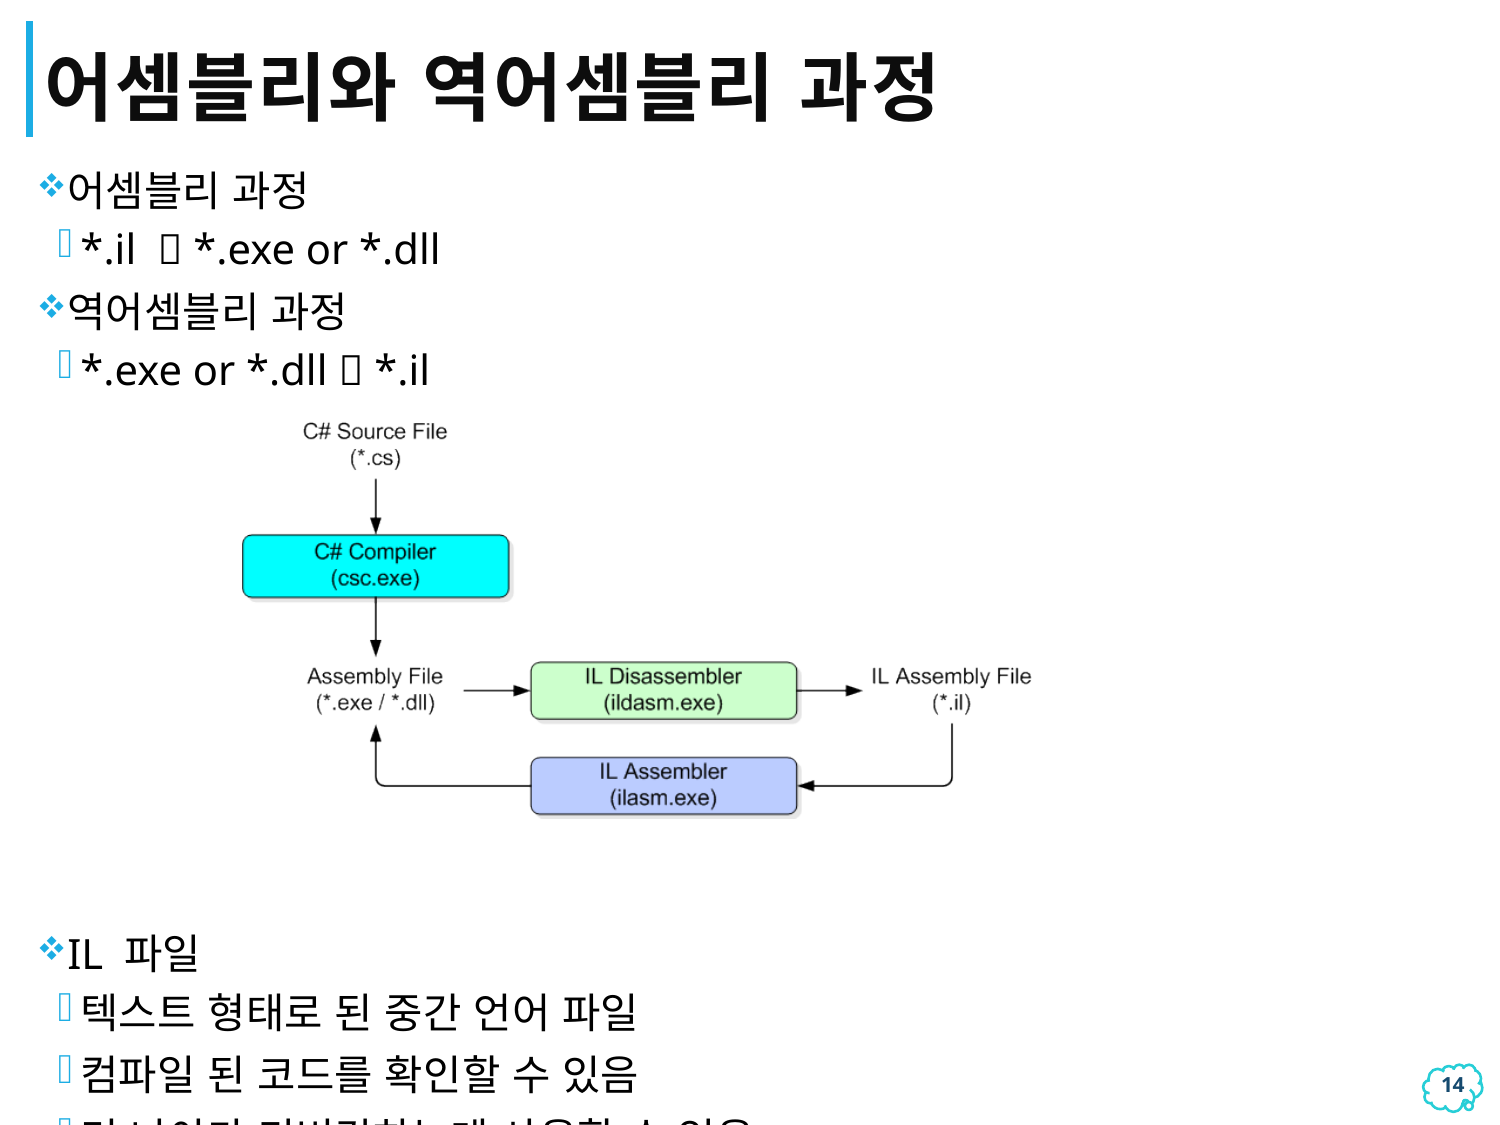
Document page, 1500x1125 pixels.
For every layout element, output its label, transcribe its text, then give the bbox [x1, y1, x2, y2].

list 어셈블리 과정 *.il  *.exe or *.dll 역어셈블리 과정 *.exe or *.dll  *.il IL 파일 텍스트 형태로 된 중간 언어 파일 컴파일 된 코드를 확인할 수 있음 더 나아가 디버깅하는데 사용할 수 있음. [29, 156, 1471, 1079]
title 어셈블리와 역어셈블리 과정 [29, 75, 1226, 138]
picture [241, 416, 1039, 819]
slide_number 13 [1385, 1059, 1480, 1111]
text_box [0, 0, 1500, 75]
